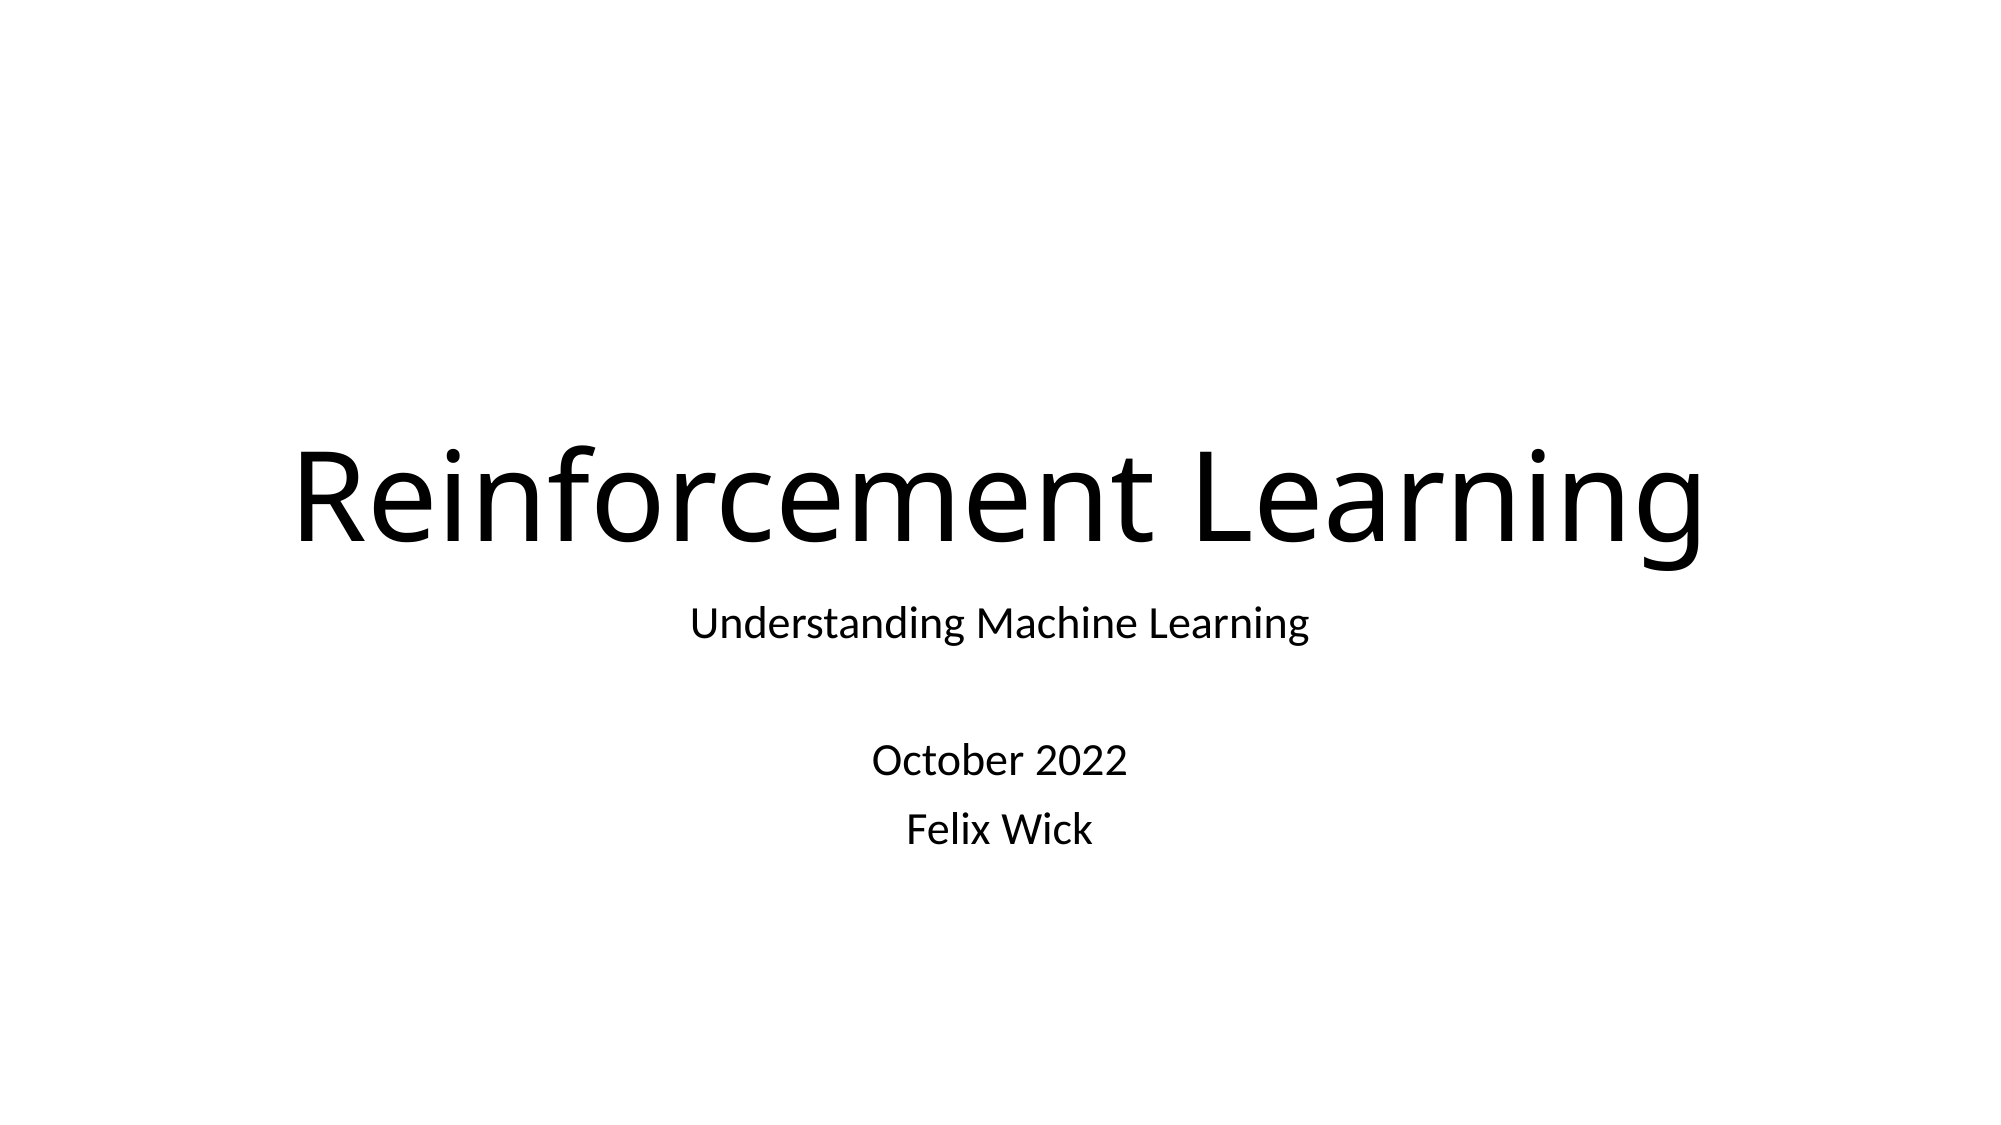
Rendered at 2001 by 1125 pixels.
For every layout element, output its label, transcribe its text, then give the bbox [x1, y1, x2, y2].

title Reinforcement Learning [249, 184, 1750, 576]
subtitle Understanding Machine Learning October 2022 Felix Wick [249, 590, 1750, 863]
